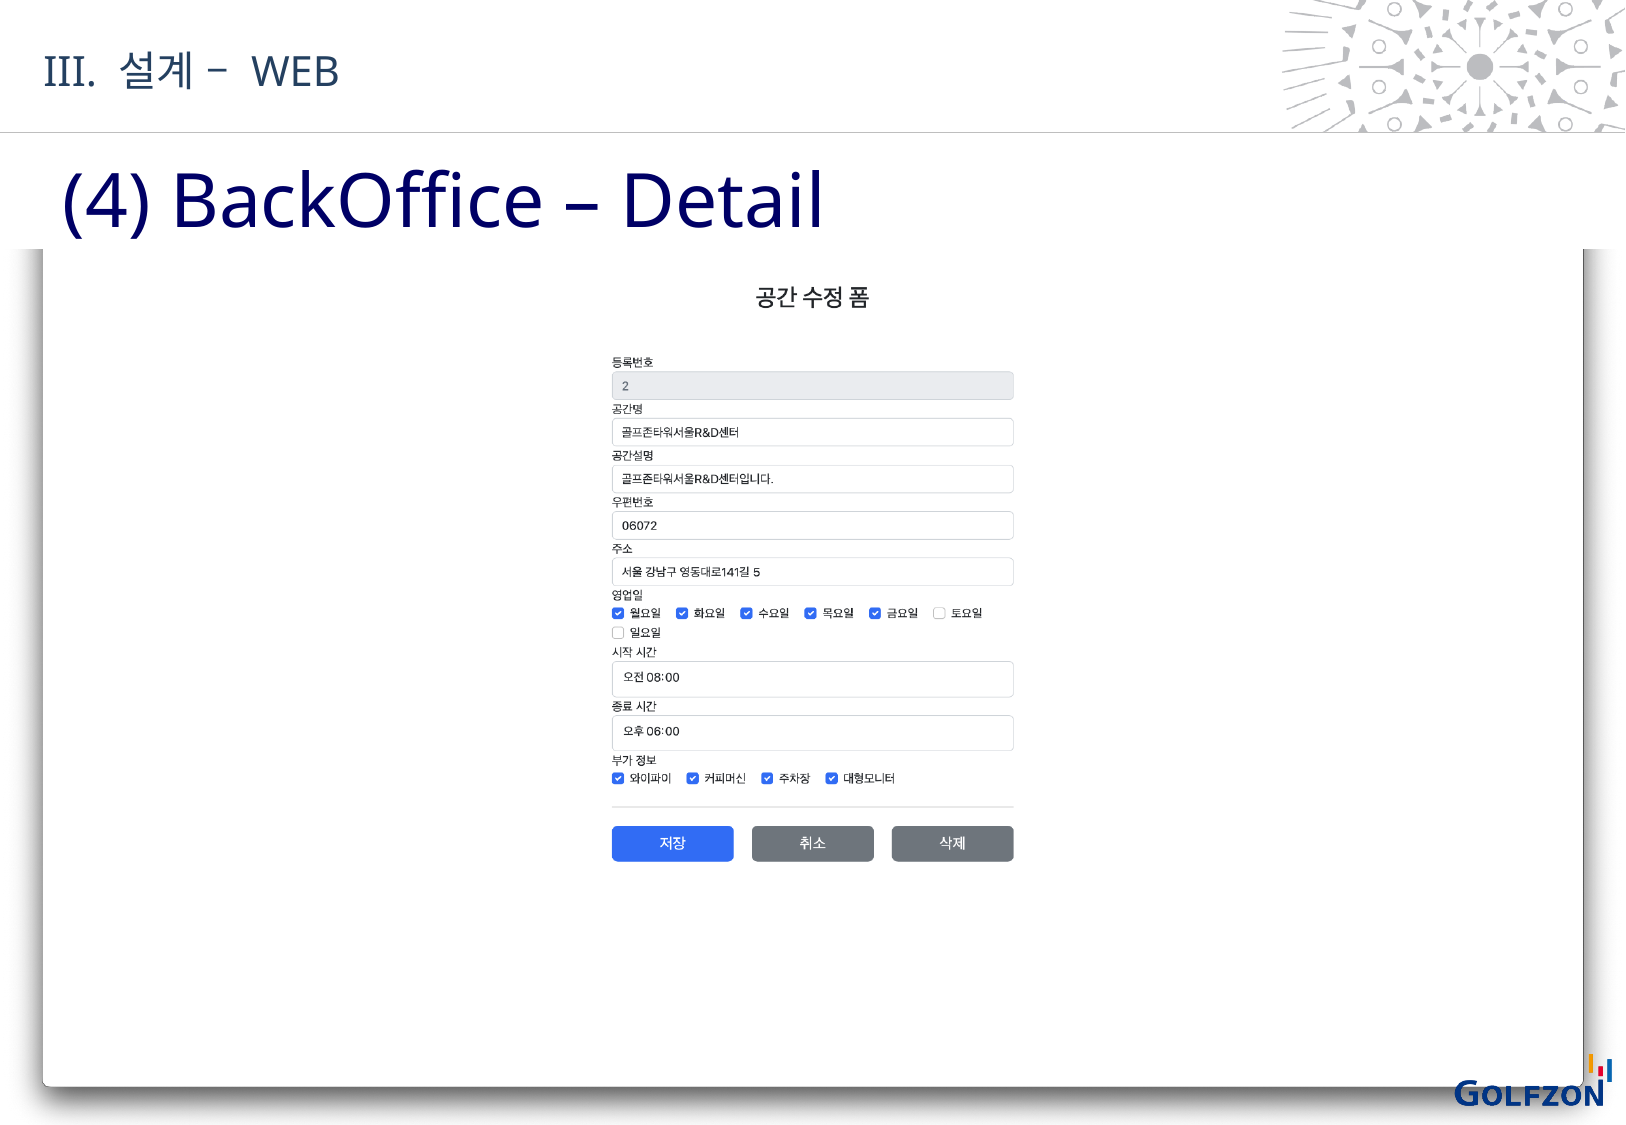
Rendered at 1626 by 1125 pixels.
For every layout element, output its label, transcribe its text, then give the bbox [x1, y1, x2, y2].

text_box III. 설계 – WEB [41, 42, 863, 95]
picture [1281, 0, 1625, 132]
picture [0, 249, 1625, 1125]
text_box (4) BackOffice – Detail [41, 149, 1563, 243]
